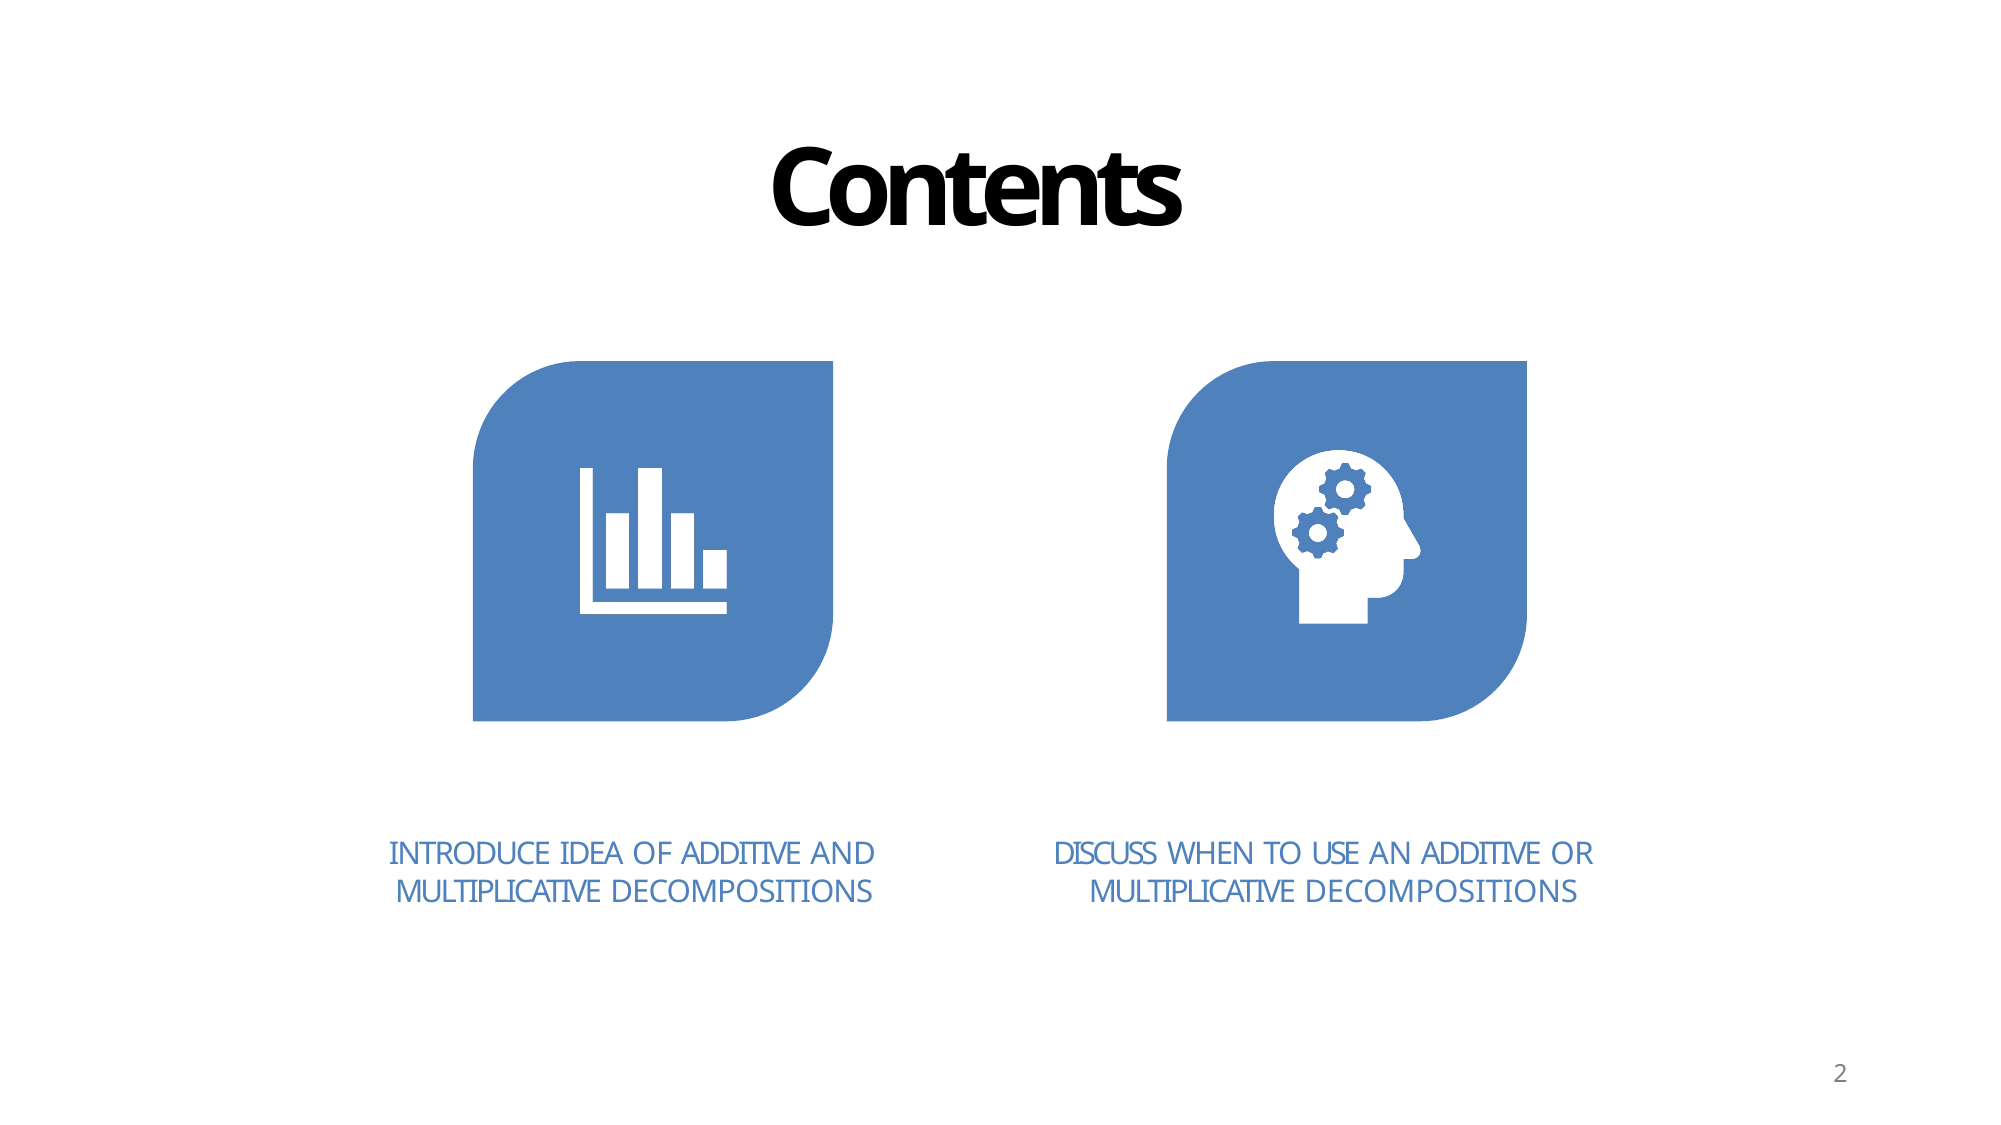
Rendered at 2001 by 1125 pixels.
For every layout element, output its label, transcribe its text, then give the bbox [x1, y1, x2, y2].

text_box 2 [1827, 1055, 1856, 1088]
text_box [472, 360, 834, 722]
text_box DISCUSS WHEN TO USE AN ADDITIVE OR MULTIPLICATIVE DECOMPOSITIONS [1051, 831, 1643, 909]
title Contents [765, 115, 1236, 306]
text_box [1166, 360, 1528, 722]
text_box INTRODUCE IDEA OF ADDITIVE AND MULTIPLICATIVE DECOMPOSITIONS [386, 831, 920, 909]
